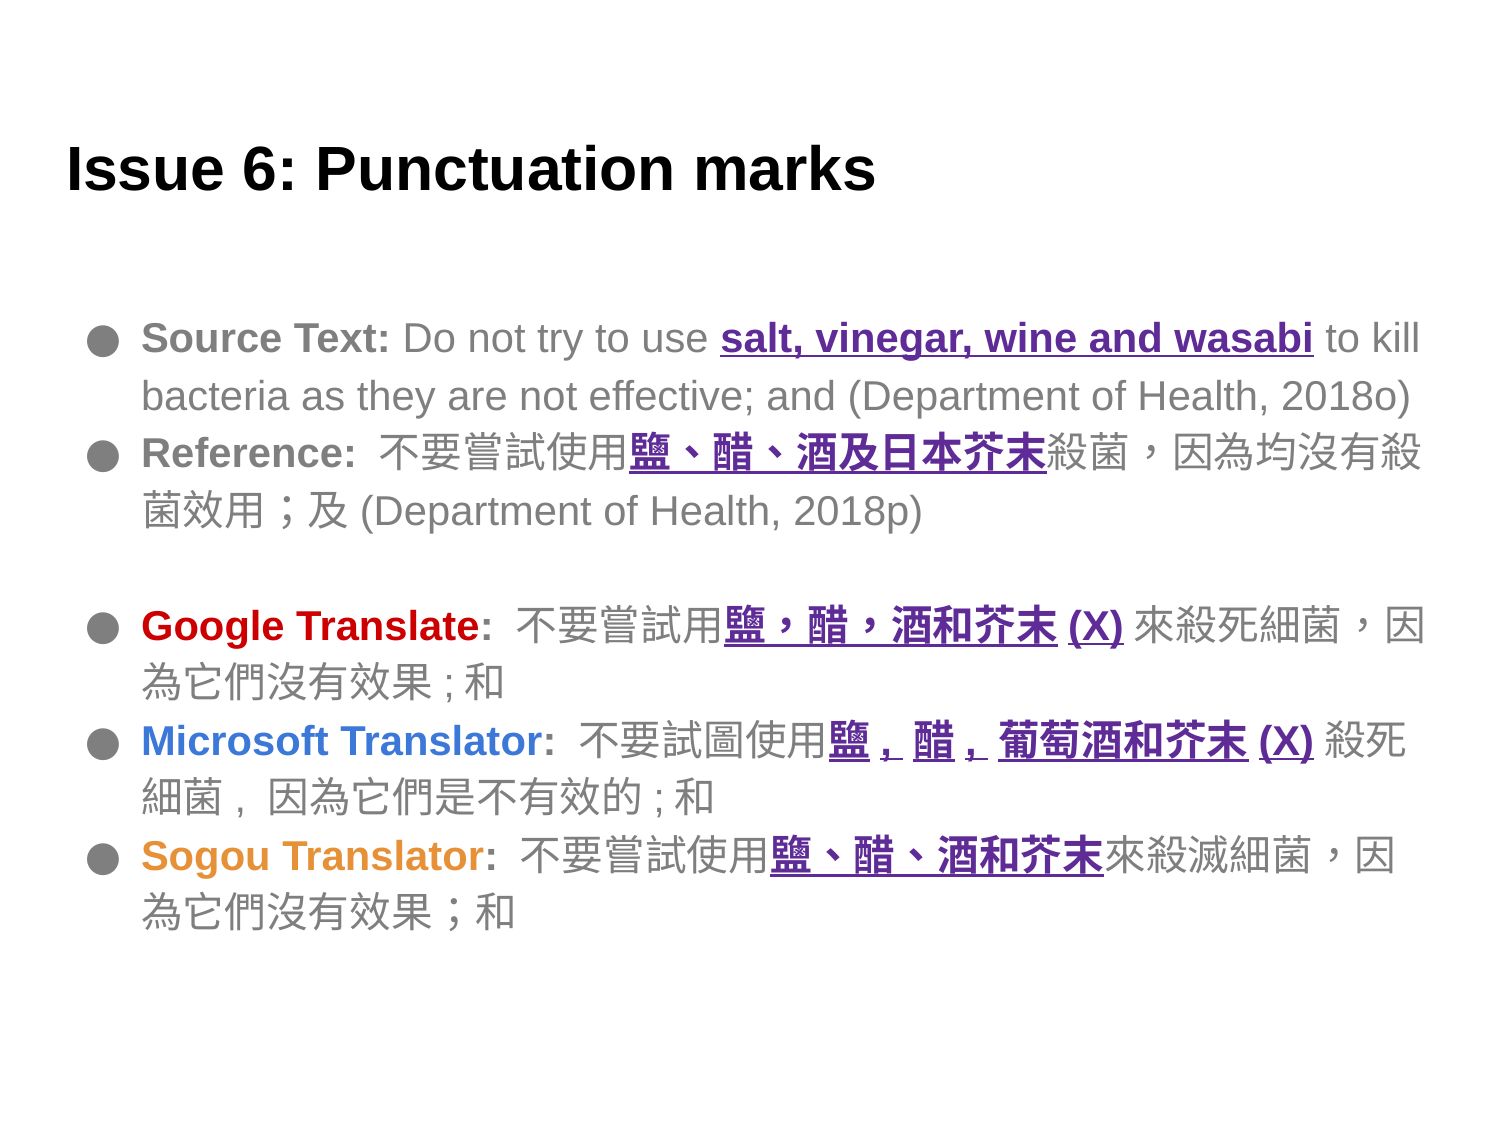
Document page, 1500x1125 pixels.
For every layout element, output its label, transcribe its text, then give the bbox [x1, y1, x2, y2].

title Issue 6: Punctuation marks [51, 112, 1449, 250]
list Source Text: Do not try to use salt, vinegar, wine and wasabi to kill bacteria as they are not effective; and (Department of Health, 2018o) Reference: 不要嘗試使用鹽、醋、酒及日本芥末殺菌，因為均沒有殺菌效用；及(Department of Health, 2018p) Google Translate: 不要嘗試用鹽，醋，酒和芥末(X)來殺死細菌，因為它們沒有效果;和 Microsoft Translator: 不要試圖使用鹽, 醋, 葡萄酒和芥末(X)殺死細菌, 因為它們是不有效的;和 Sogou Translator: 不要嘗試使用鹽、醋、酒和芥末來殺滅細菌，因為它們沒有效果；和 [51, 288, 1449, 1036]
